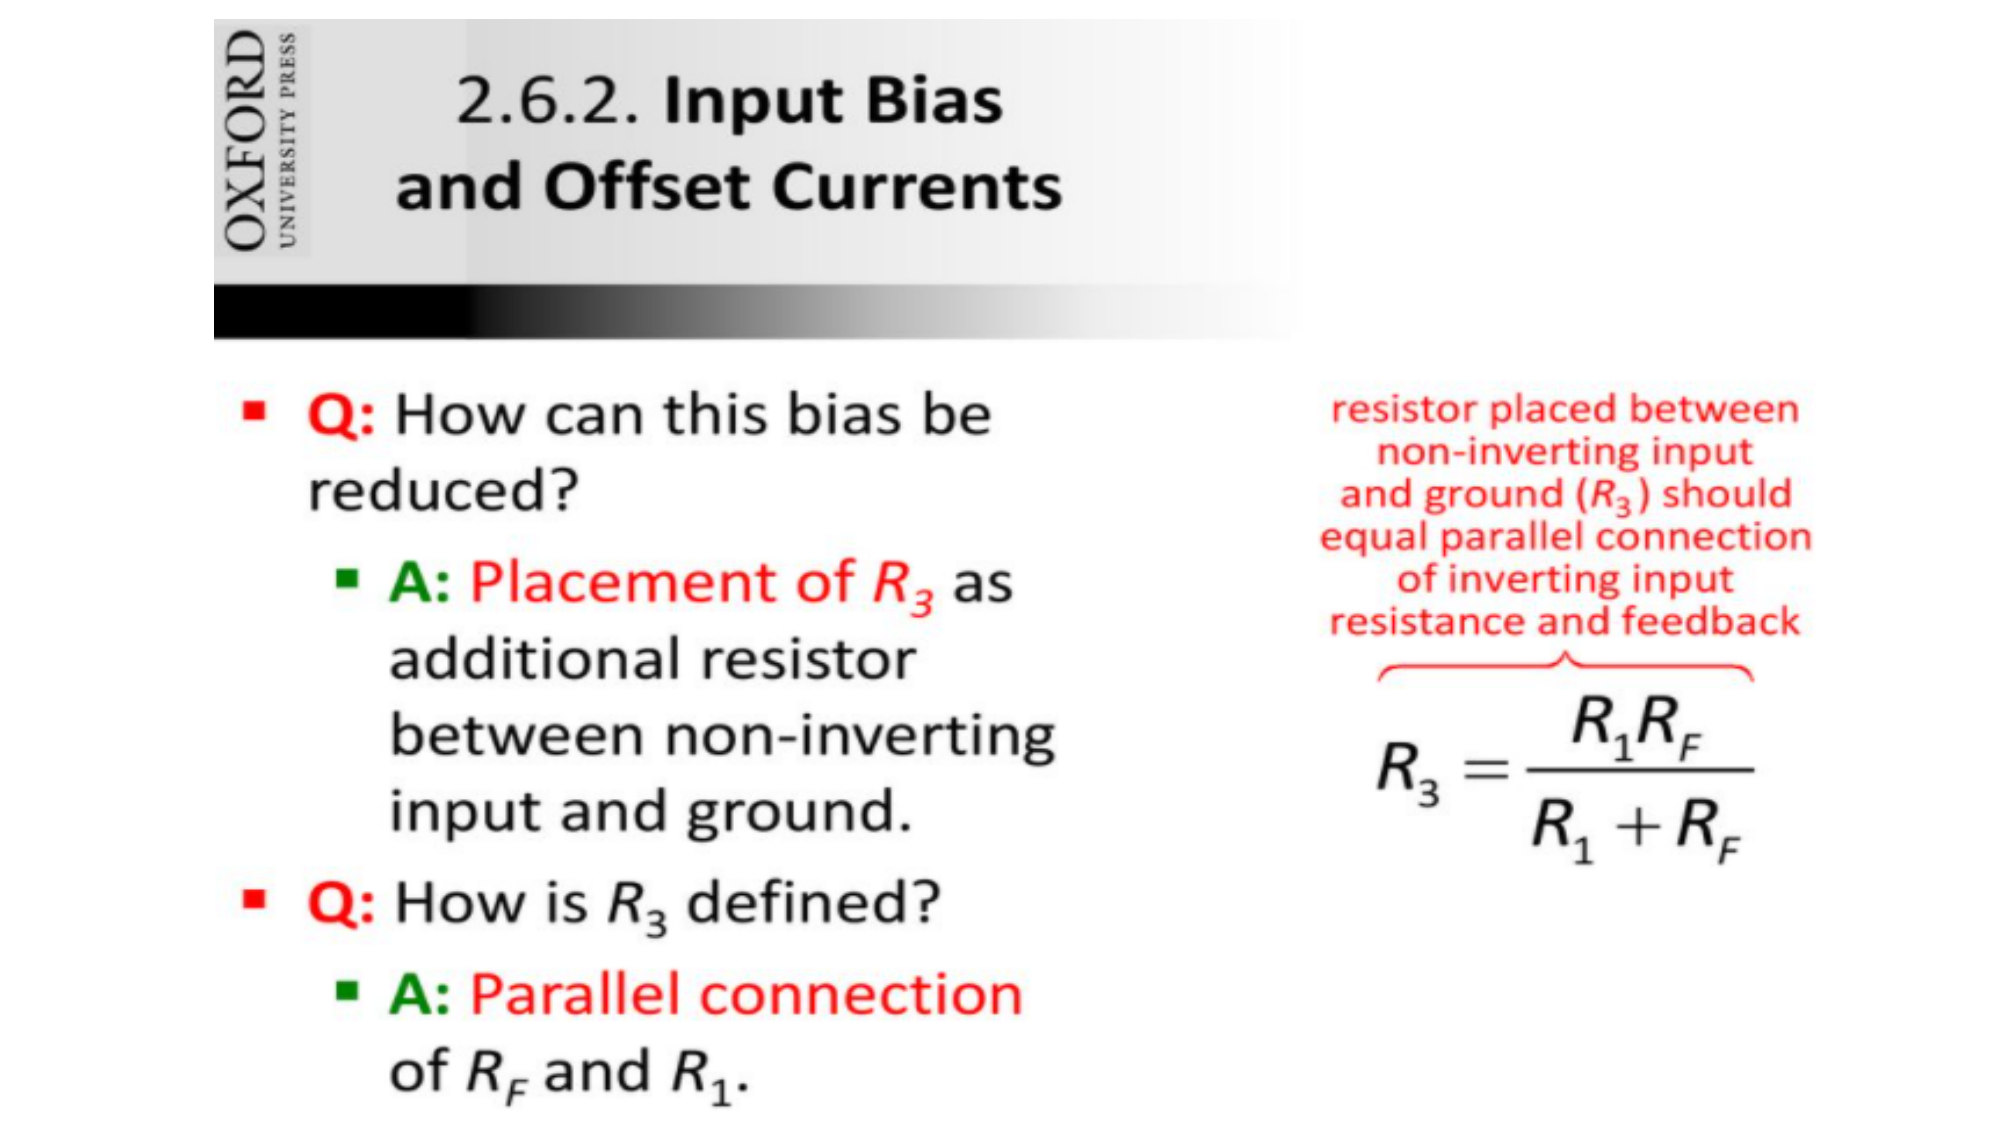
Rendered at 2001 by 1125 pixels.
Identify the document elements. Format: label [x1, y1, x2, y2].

picture [214, 19, 1820, 1121]
